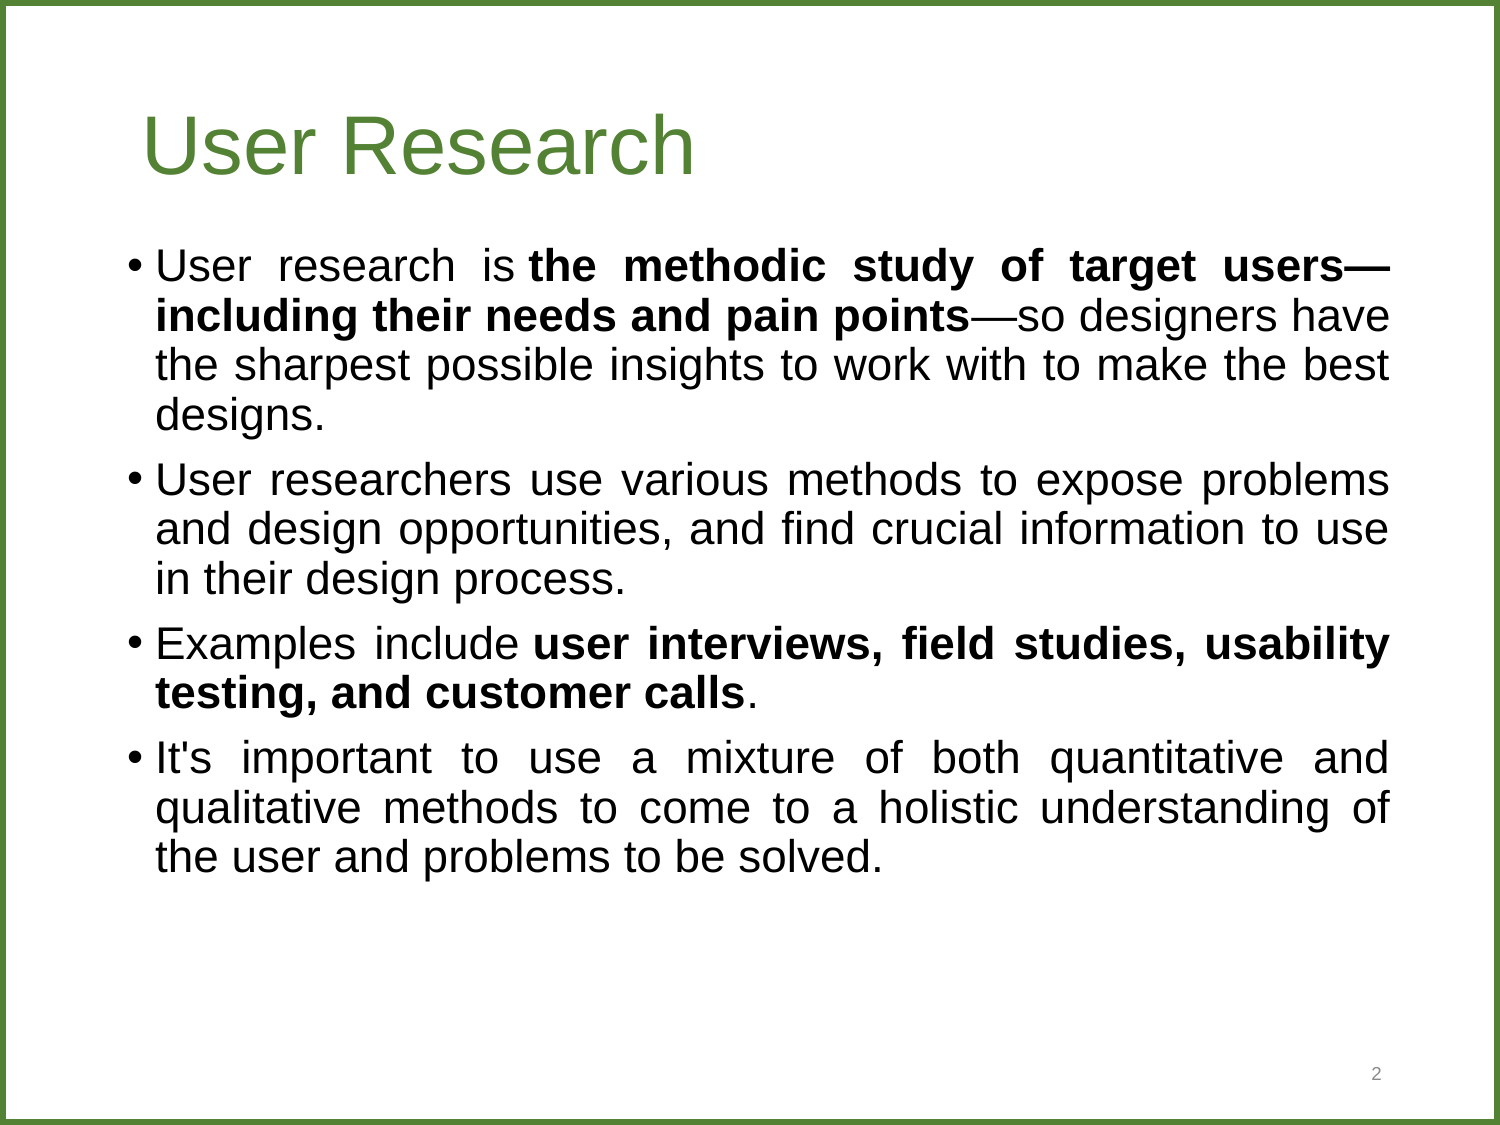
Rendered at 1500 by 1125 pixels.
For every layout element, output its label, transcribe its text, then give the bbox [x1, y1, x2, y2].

list User research is the methodic study of target users—including their needs and pain points—so designers have the sharpest possible insights to work with to make the best designs. User researchers use various methods to expose problems and design opportunities, and find crucial information to use in their design process. Examples include user interviews, field studies, usability testing, and customer calls. It's important to use a mixture of both quantitative and qualitative methods to come to a holistic understanding of the user and problems to be solved. [112, 234, 1406, 949]
title User Research [103, 59, 1397, 235]
slide_number 2 [1059, 1042, 1397, 1103]
